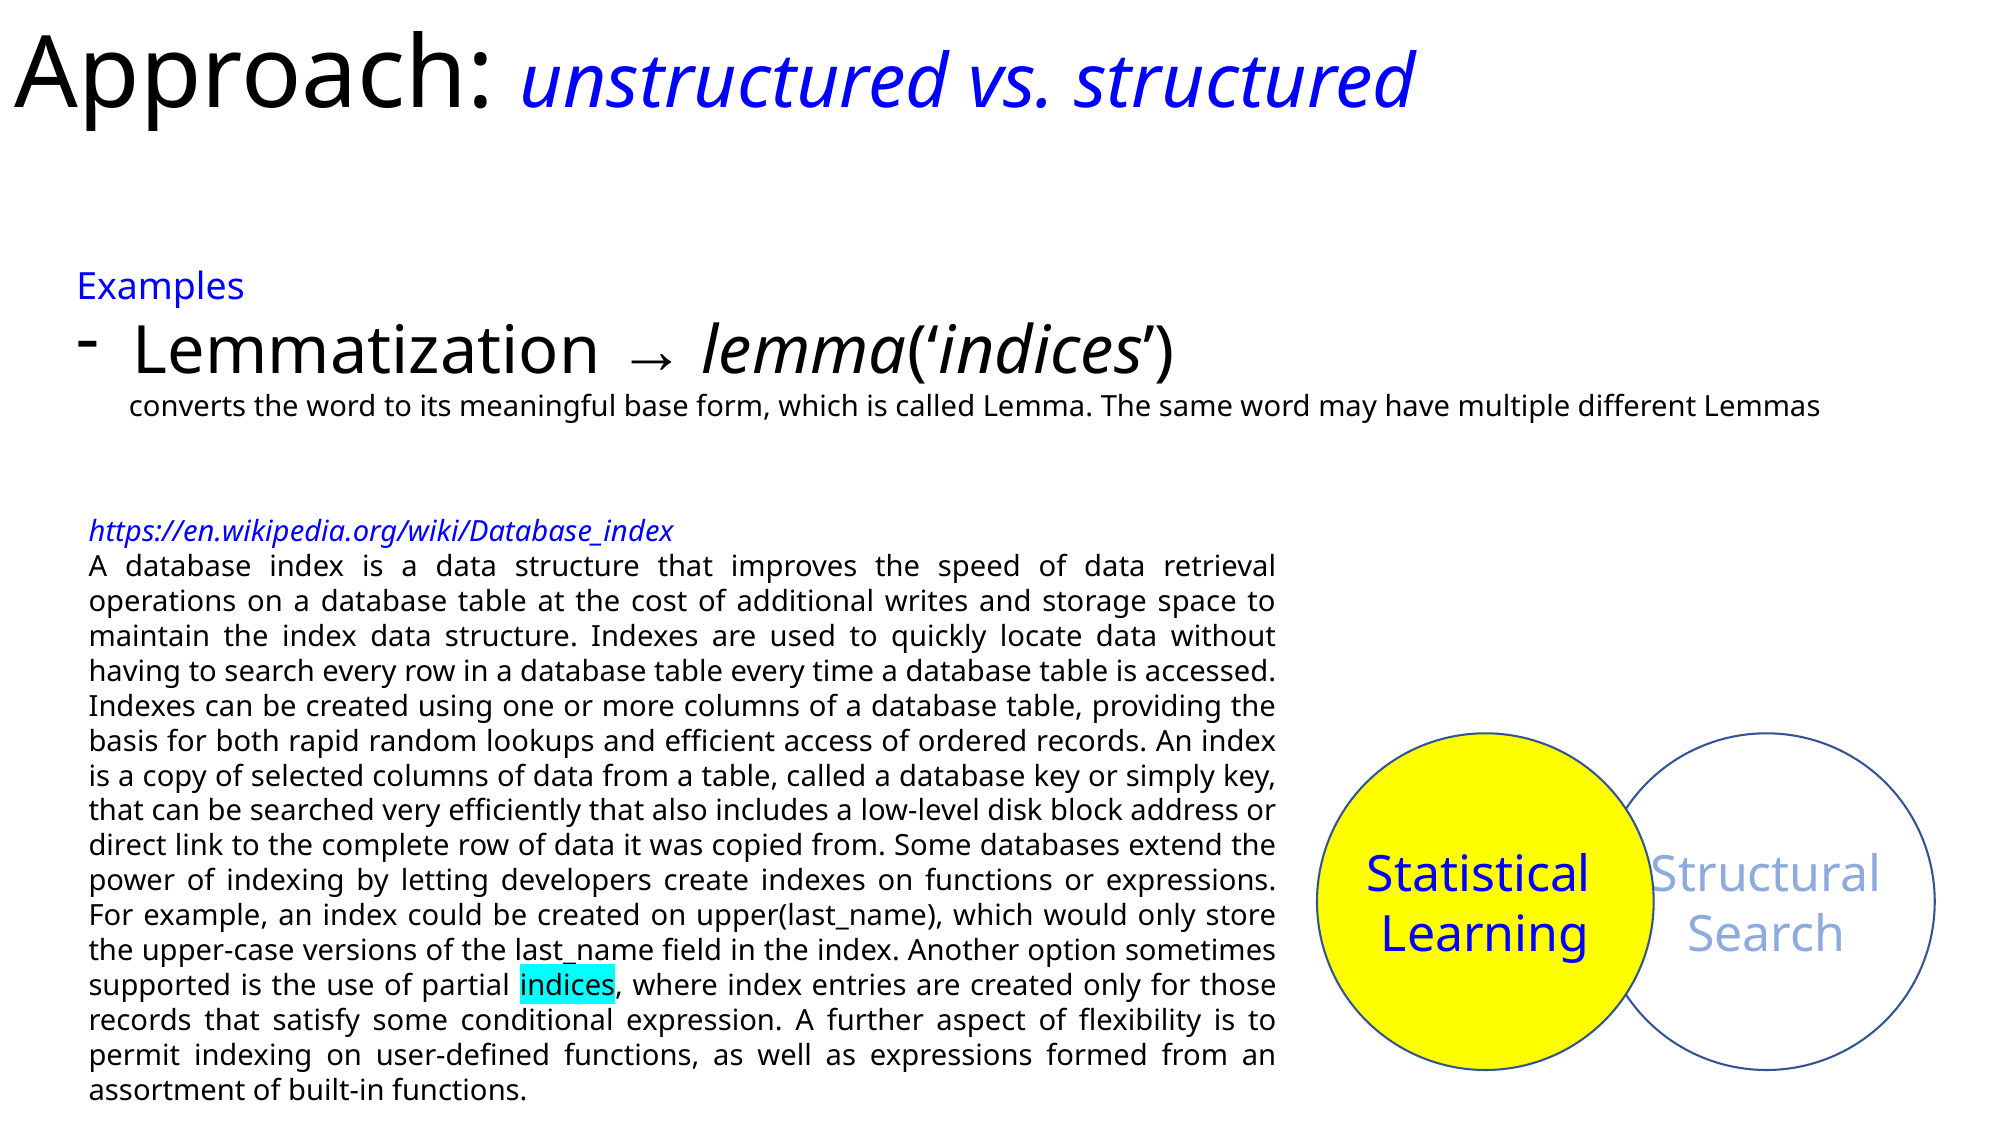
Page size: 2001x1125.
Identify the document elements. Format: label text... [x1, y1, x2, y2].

text_box Approach: unstructured vs. structured [0, 0, 2000, 135]
text_box https://en.wikipedia.org/wiki/Database_index A database index is a data structure that improves the speed of data retrieval operations on a database table at the cost of additional writes and storage space to maintain the index data structure. Indexes are used to quickly locate data without having to search every row in a database table every time a database table is accessed. Indexes can be created using one or more columns of a database table, providing the basis for both rapid random lookups and efficient access of ordered records. An index is a copy of selected columns of data from a table, called a database key or simply key, that can be searched very efficiently that also includes a low-level disk block address or direct link to the complete row of data it was copied from. Some databases extend the power of indexing by letting developers create indexes on functions or expressions. For example, an index could be created on upper(last_name), which would only store the upper-case versions of the last_name field in the index. Another option sometimes supported is the use of partial indices, where index entries are created only for those records that satisfy some conditional expression. A further aspect of flexibility is to permit indexing on user-defined functions, as well as expressions formed from an assortment of built-in functions. [73, 504, 1292, 1114]
text_box Statistical Learning [1315, 732, 1655, 1072]
text_box Structural Search [1626, 732, 1936, 1072]
text_box Examples Lemmatization → lemma(‘indices’) converts the word to its meaningful base form, which is called Lemma. The same word may have multiple different Lemmas [61, 254, 1935, 530]
